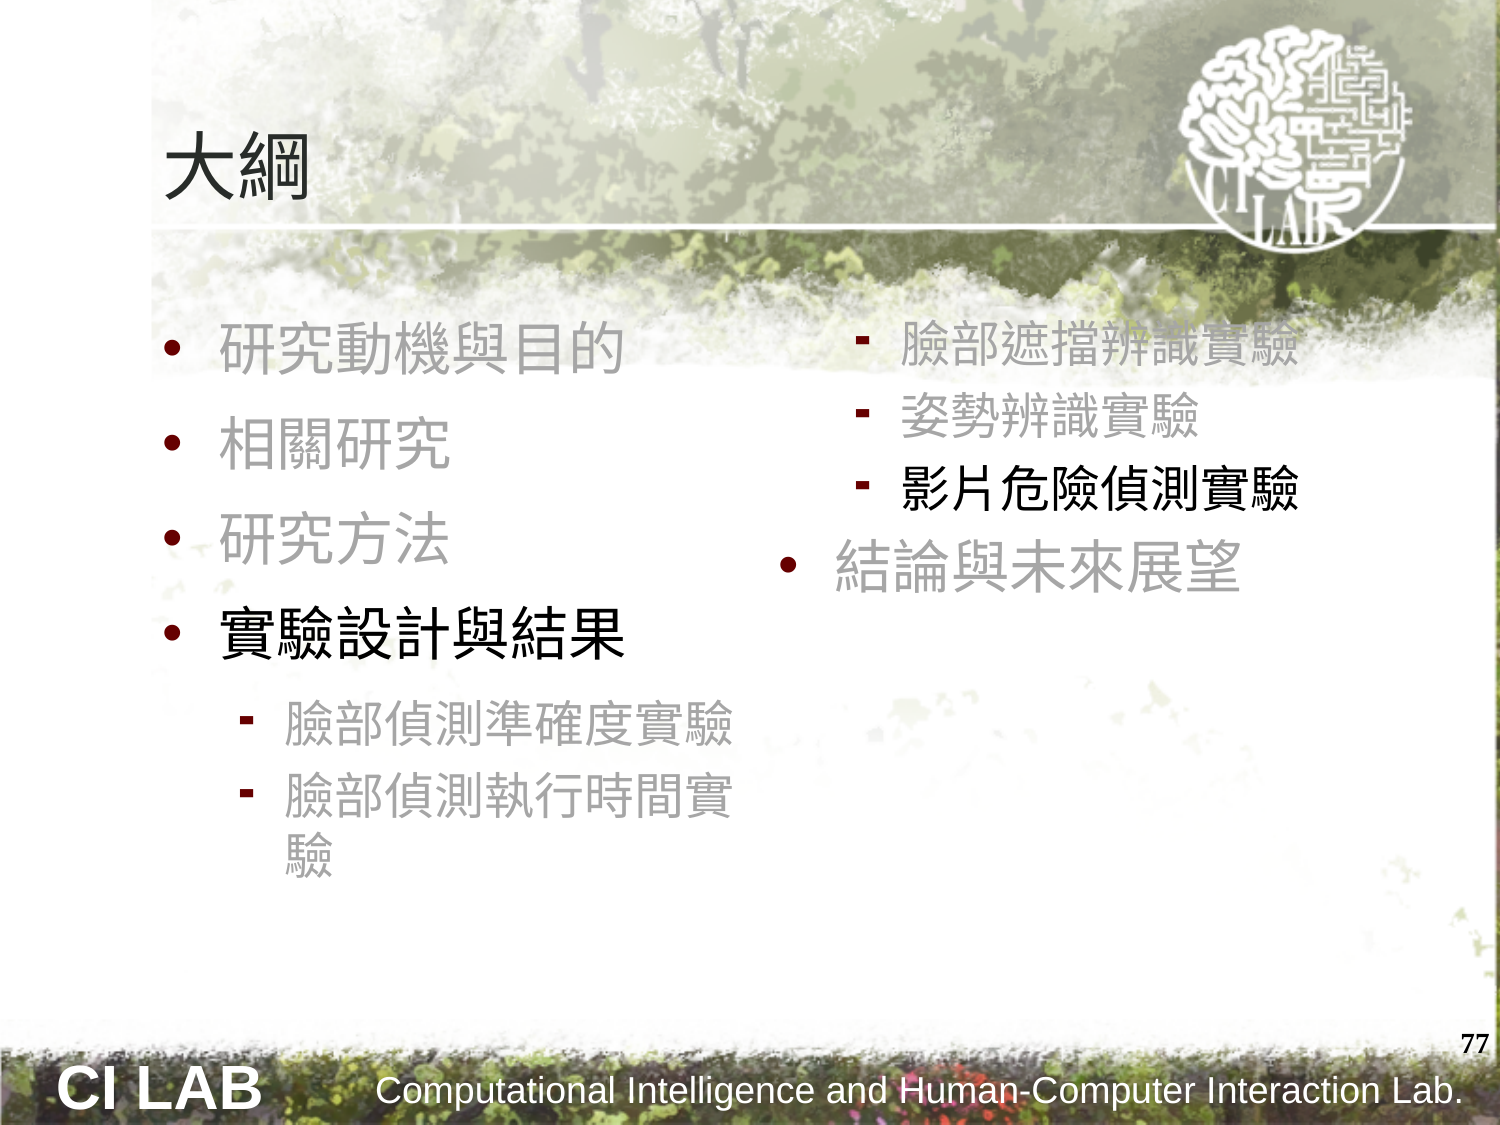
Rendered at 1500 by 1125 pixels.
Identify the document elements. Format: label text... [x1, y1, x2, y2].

picture [0, 0, 1500, 1125]
slide_number 77 [1426, 985, 1500, 1067]
text_box 研究動機與目的 相關研究 研究方法 實驗設計與結果 臉部偵測準確度實驗 臉部偵測執行時間實驗 臉部遮擋辨識實驗 姿勢辨識實驗 影片危險偵測實驗 結論與未來展望 [147, 304, 1410, 961]
title 大綱 [147, 31, 1448, 219]
